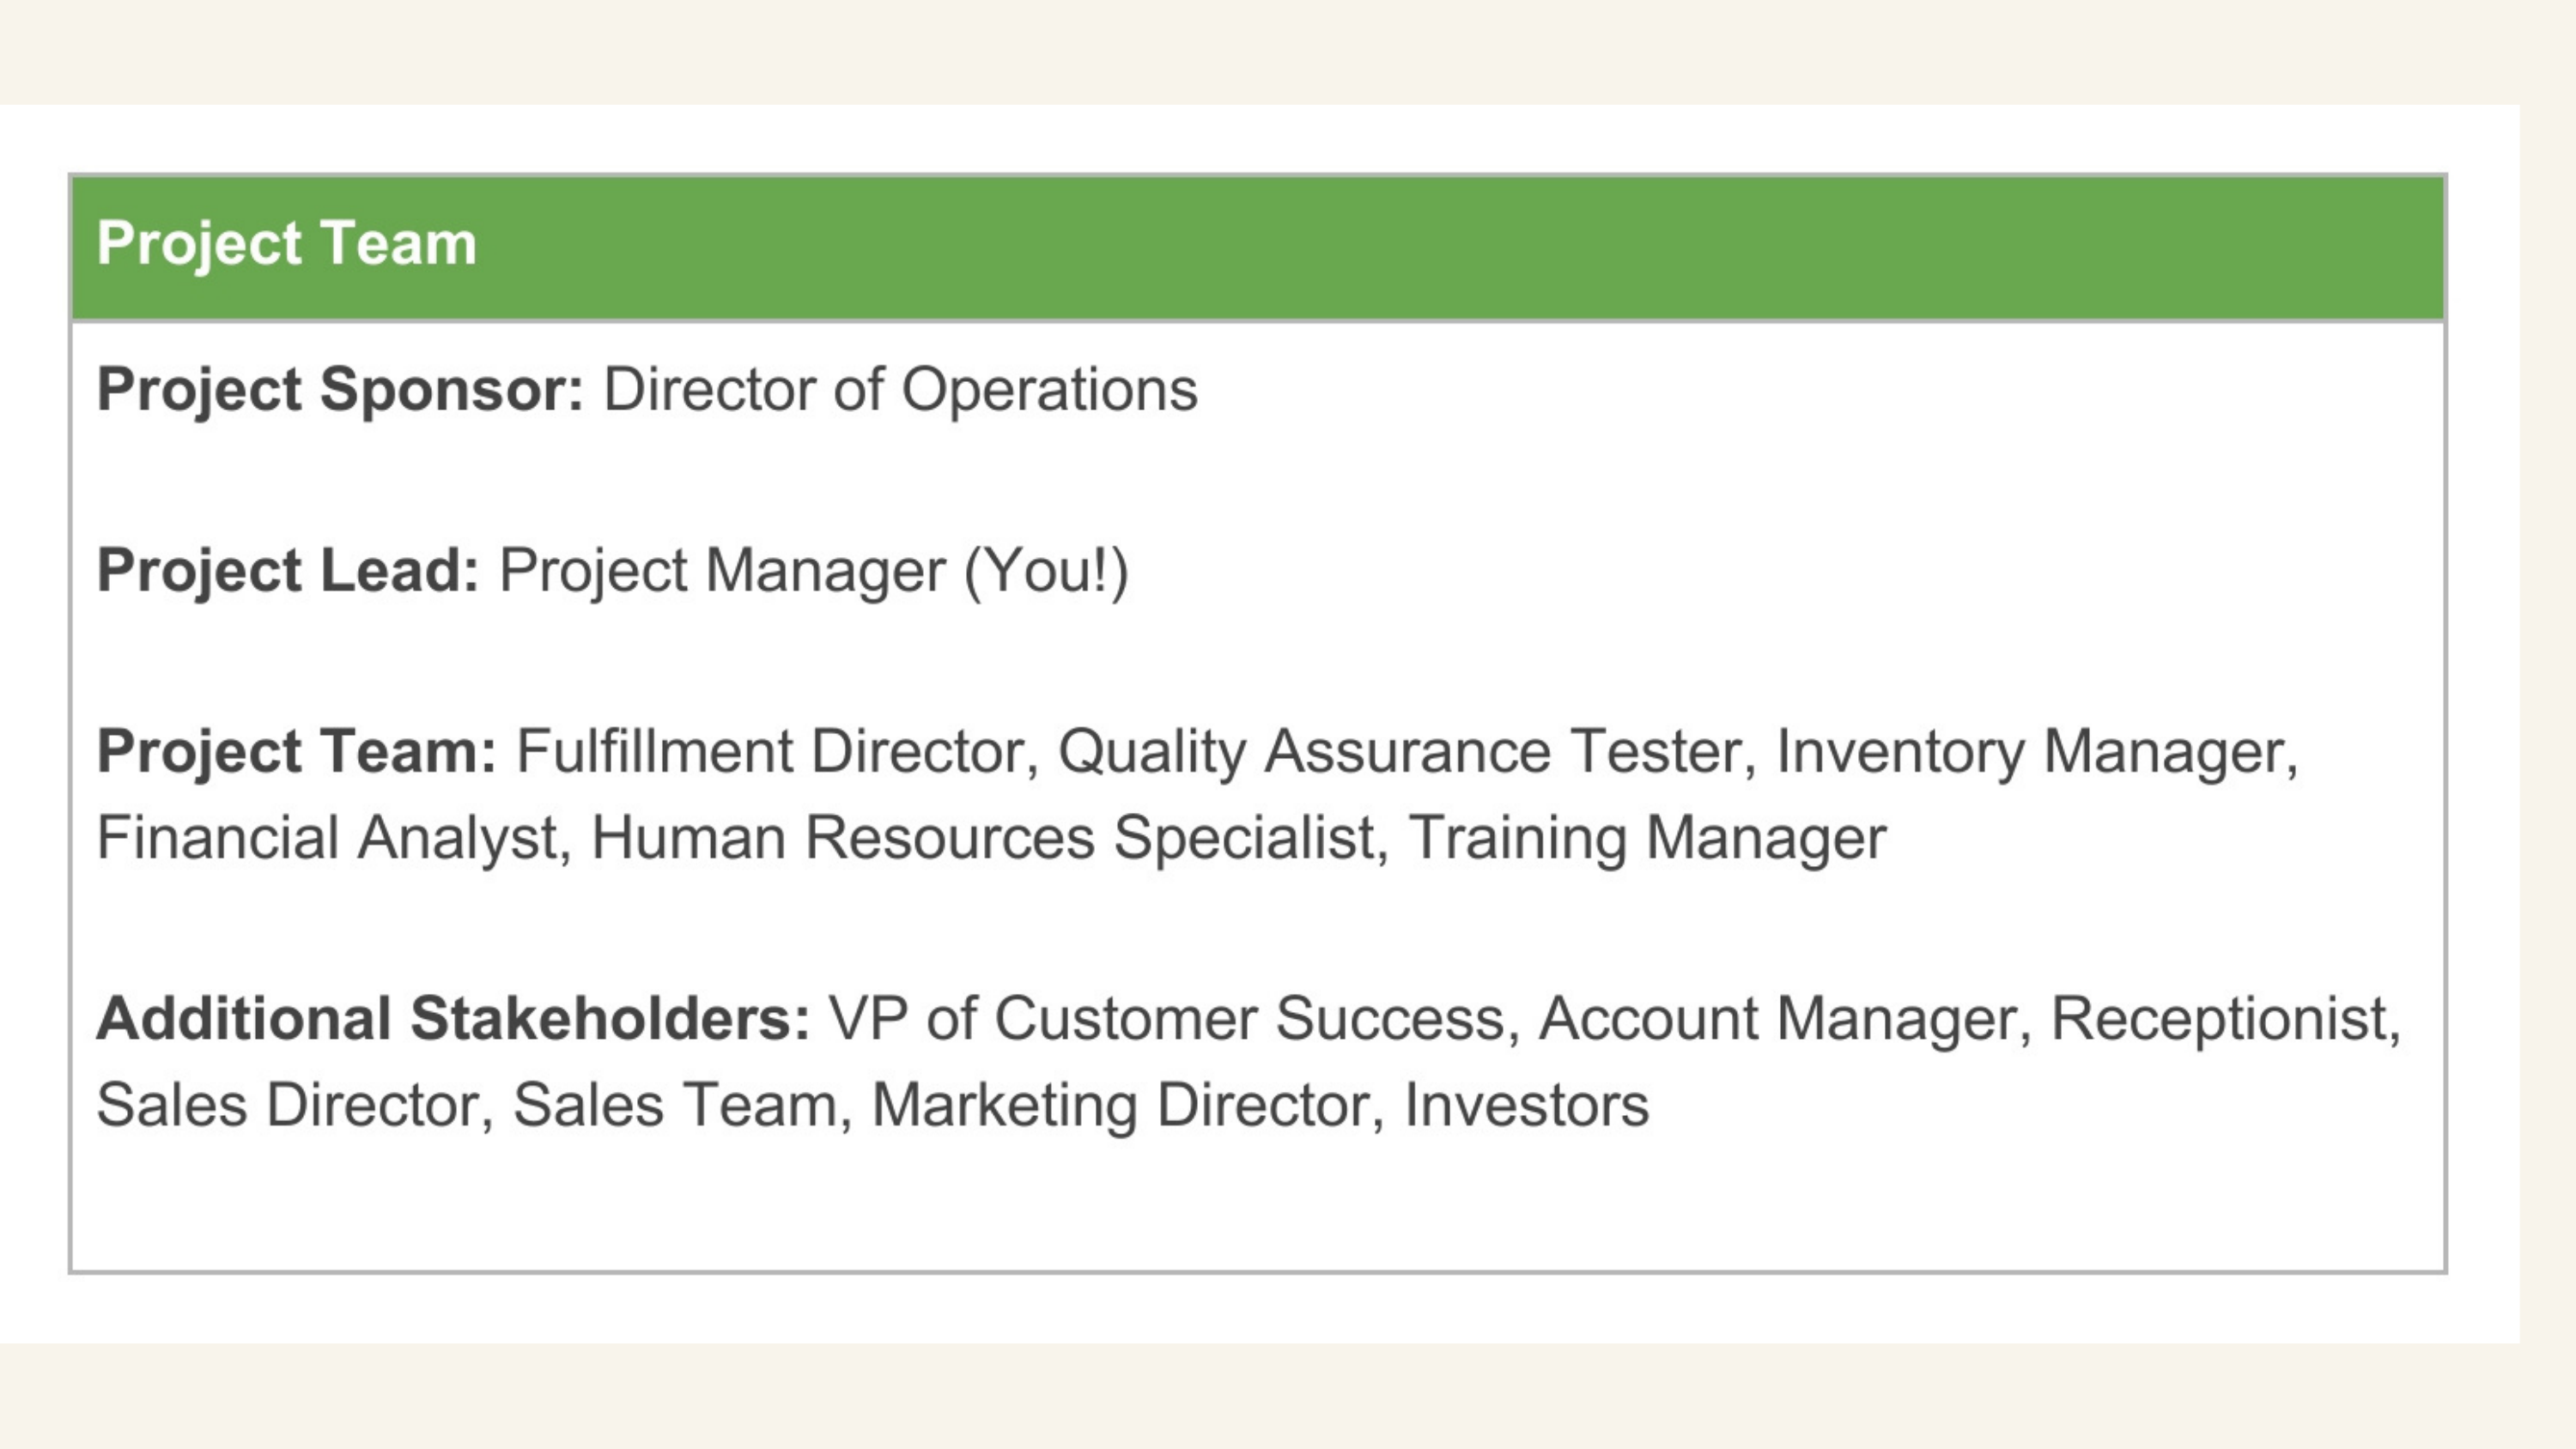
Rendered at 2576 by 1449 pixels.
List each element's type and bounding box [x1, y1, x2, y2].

text_box [0, 105, 2520, 1344]
